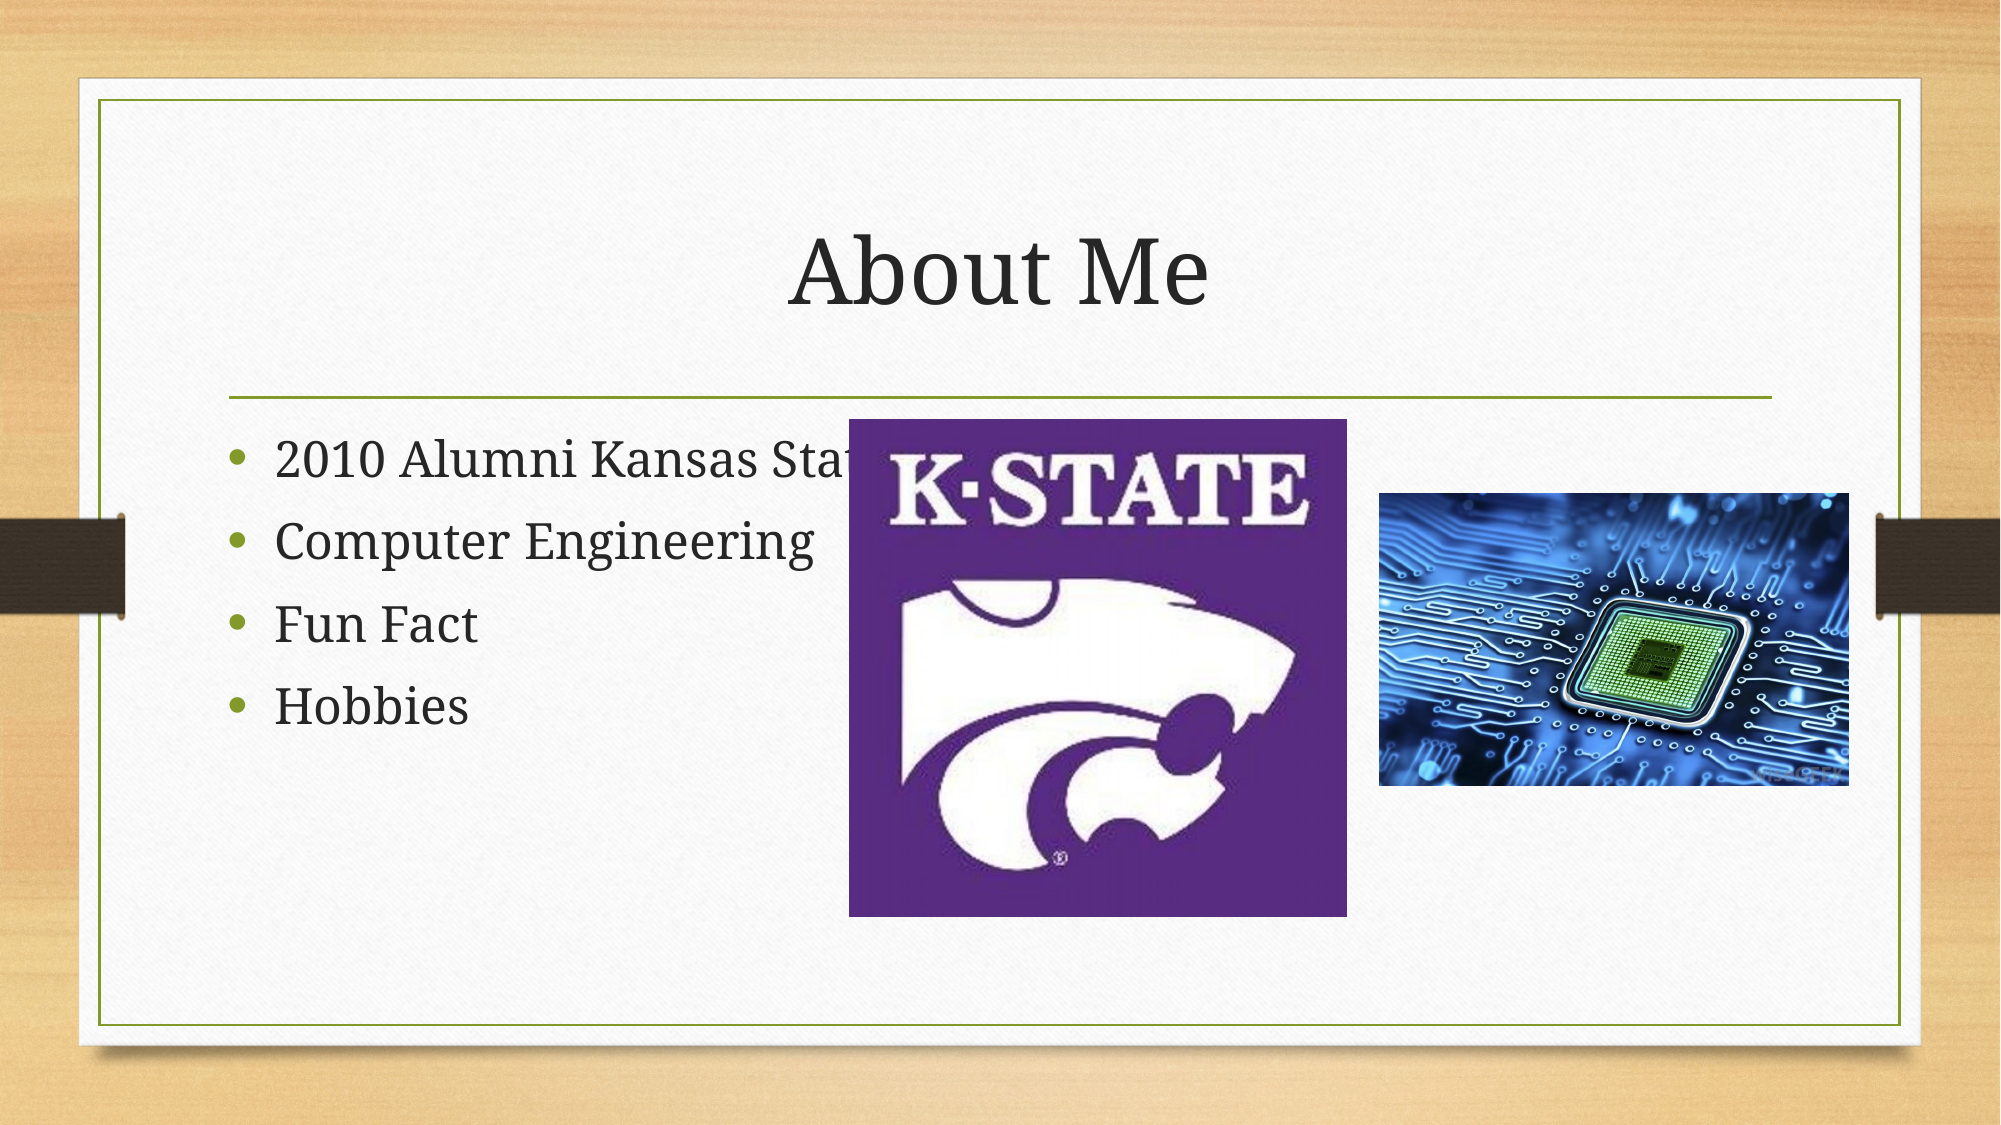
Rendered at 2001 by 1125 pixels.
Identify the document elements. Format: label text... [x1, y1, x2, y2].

title About Me [212, 161, 1788, 375]
list 2010 Alumni Kansas State Computer Engineering Fun Fact Hobbies [212, 419, 1788, 964]
picture [0, 0, 2001, 1125]
